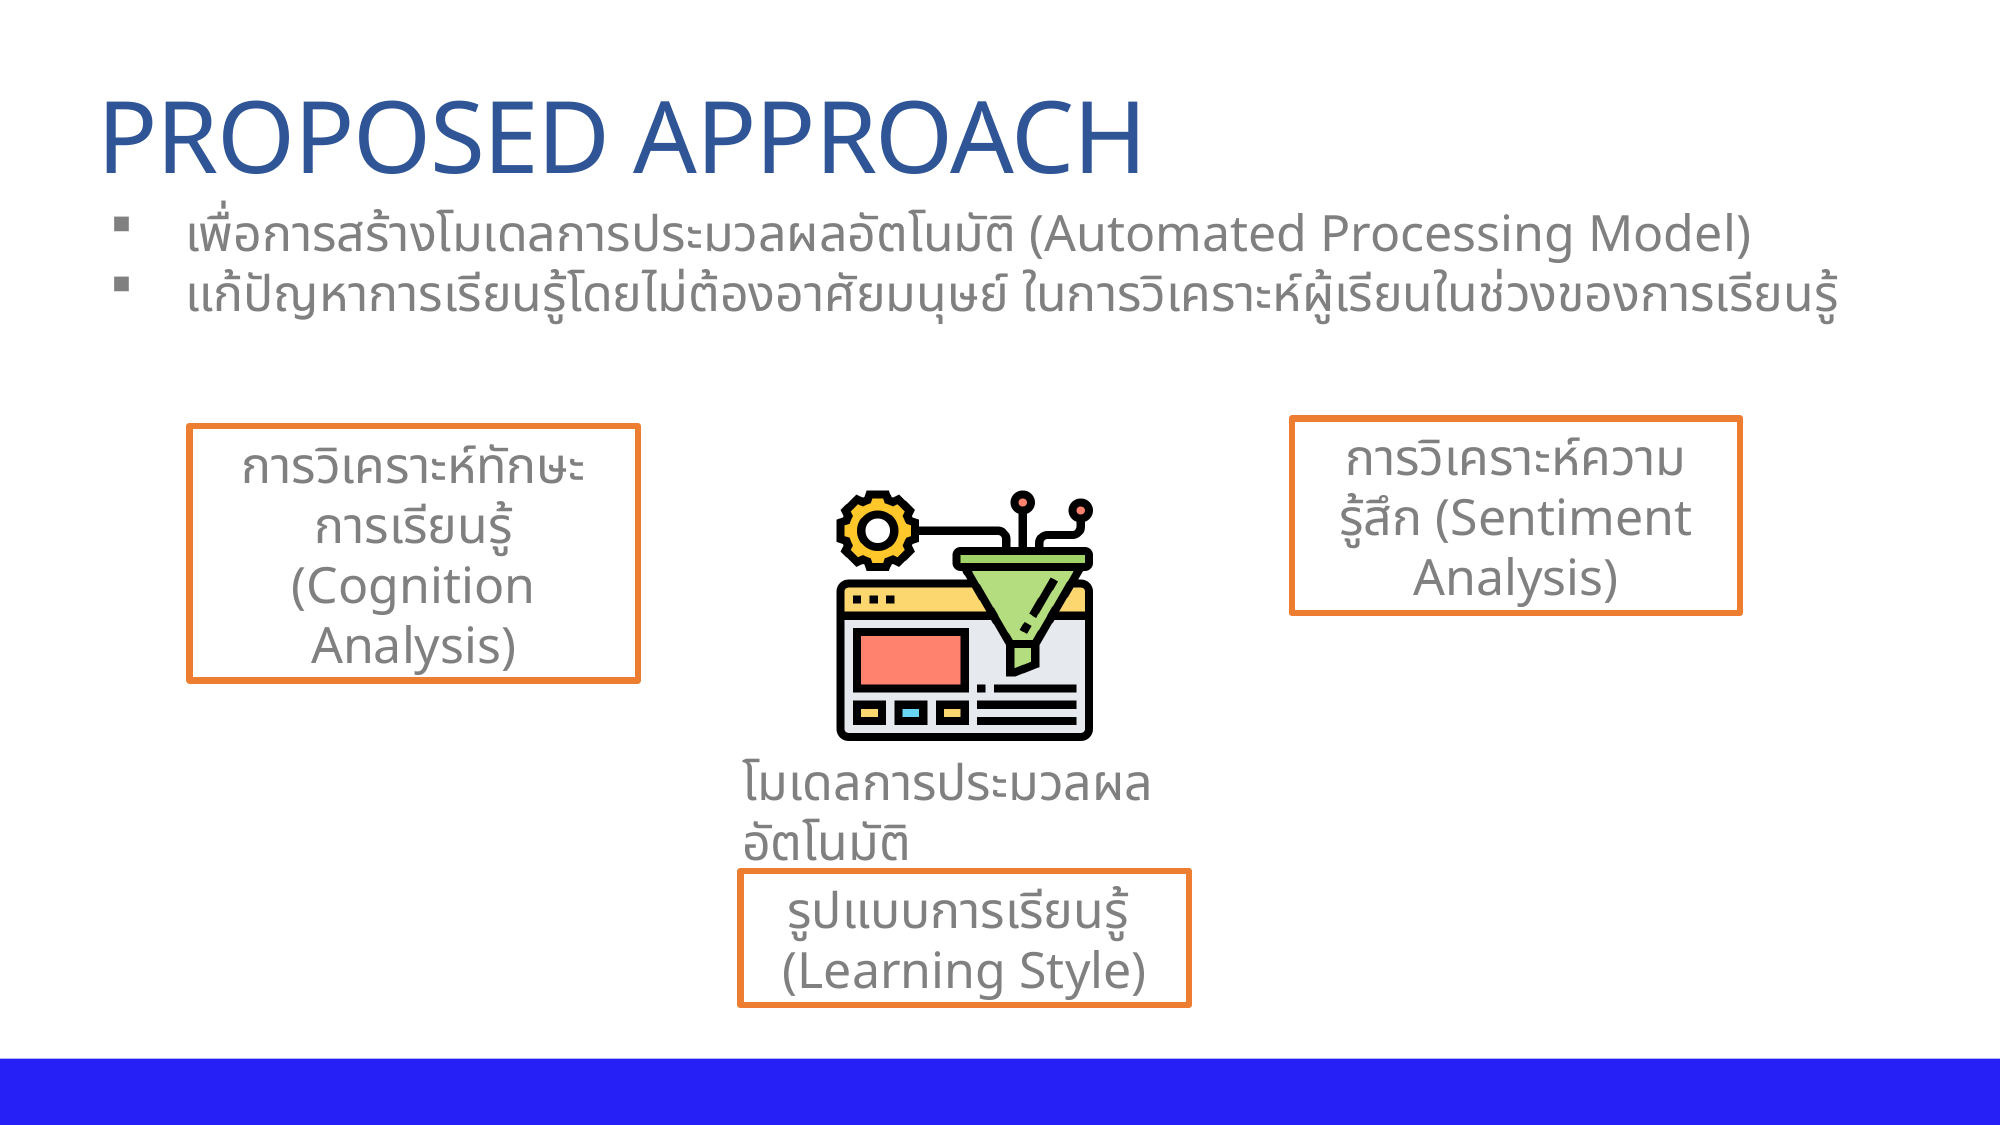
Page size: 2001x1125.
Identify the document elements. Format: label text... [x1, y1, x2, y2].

text_box PROPOSED APPROACH [97, 53, 1609, 194]
text_box เพื่อการสร้างโมเดลการประมวลผลอัตโนมัติ (Automated Processing Model) แก้ปัญหาการเรียนรู้โดยไม่ต้องอาศัยมนุษย์ ในการวิเคราะห์ผู้เรียนในช่วงของการเรียนรู้ [97, 201, 1898, 322]
text_box การวิเคราะห์ความรู้สึก (Sentiment Analysis) [1291, 418, 1741, 614]
text_box การวิเคราะห์ทักษะการเรียนรู้ (Cognition Analysis) [189, 425, 638, 681]
text_box [0, 1058, 2000, 1125]
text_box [727, 486, 1203, 820]
text_box รูปแบบการเรียนรู้ (Learning Style) [740, 870, 1190, 1006]
